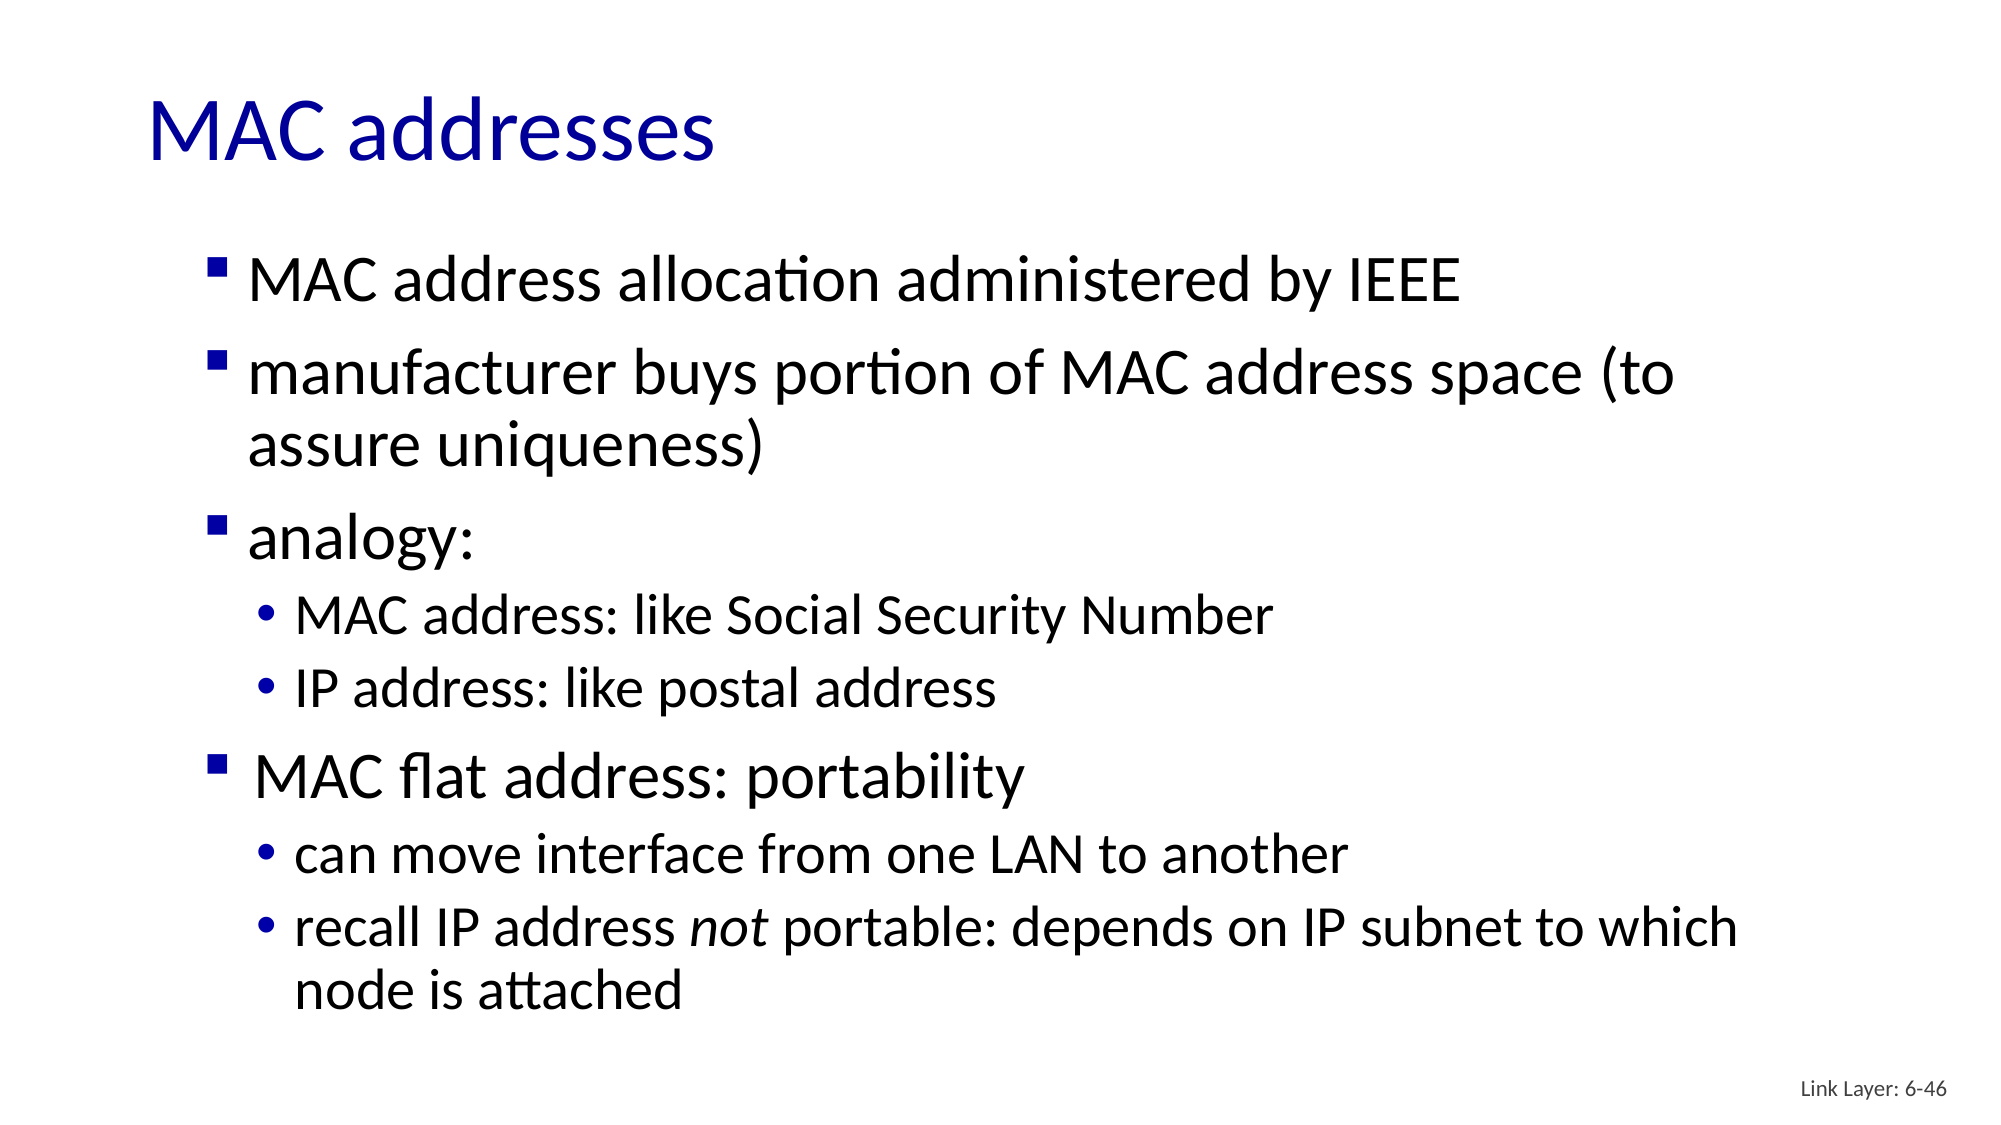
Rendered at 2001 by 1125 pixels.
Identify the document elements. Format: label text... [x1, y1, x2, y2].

slide_number Link Layer: 6-46 [1512, 1056, 1963, 1117]
text_box MAC address allocation administered by IEEE manufacturer buys portion of MAC address space (to assure uniqueness) analogy: MAC address: like Social Security Number IP address: like postal address MAC flat address: portability can move interface from one LAN to another recall IP address not portable: depends on IP subnet to which node is attached [165, 236, 1811, 1059]
title MAC addresses [131, 57, 1857, 205]
